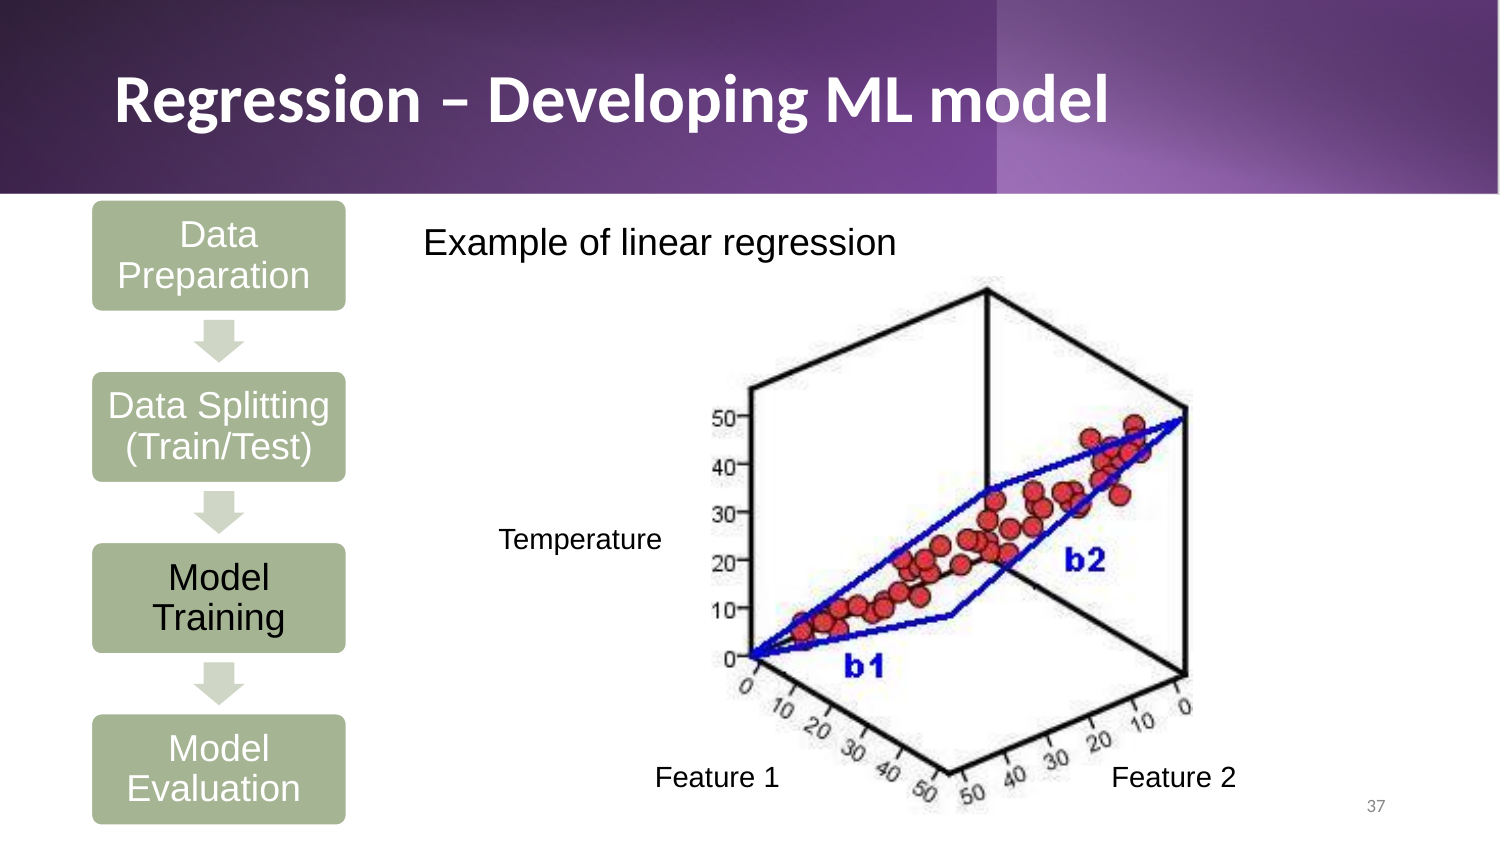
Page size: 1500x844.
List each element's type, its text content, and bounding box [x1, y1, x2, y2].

slide_number 37 [1194, 782, 1397, 827]
text_box Feature 2 [1197, 750, 1317, 801]
picture [0, 0, 1500, 195]
text_box Example of linear regression [408, 210, 1202, 271]
text_box Feature 1 [639, 750, 706, 801]
text_box Temperature [483, 512, 704, 563]
picture [711, 276, 1193, 821]
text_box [89, 198, 348, 827]
